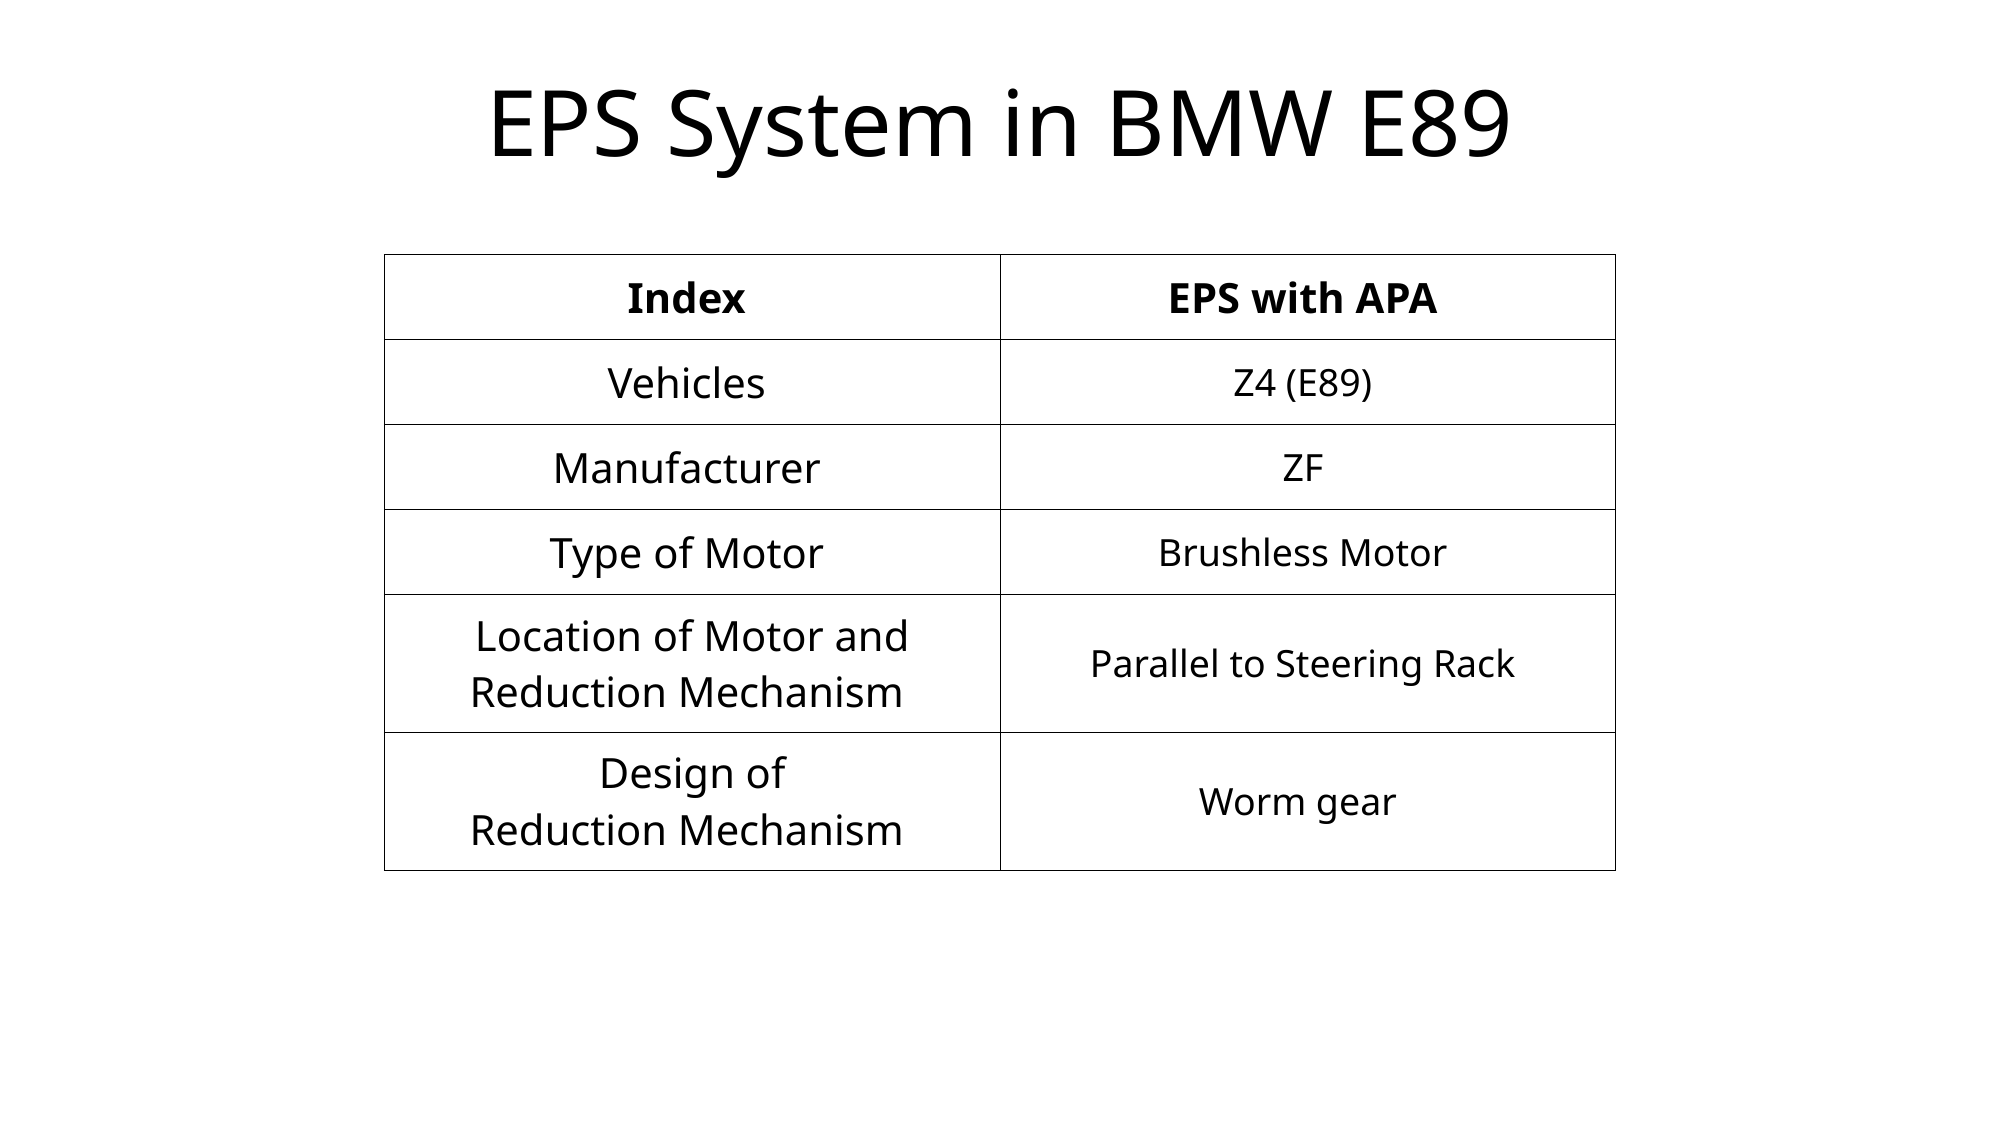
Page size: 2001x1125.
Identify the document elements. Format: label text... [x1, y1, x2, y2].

table_header EPS with APA [1001, 255, 1615, 339]
table_cell Location of Motor and Reduction Mechanism [385, 595, 1000, 732]
table_cell ZF [1001, 425, 1615, 509]
table_cell Worm gear [1001, 733, 1615, 870]
table_header Index [385, 255, 1000, 339]
table_cell Z4 (E89) [1001, 340, 1615, 424]
table_cell Manufacturer [385, 425, 1000, 509]
table_cell Brushless Motor [1001, 510, 1615, 594]
text_box [1503, 459, 1534, 565]
table_cell Type of Motor [385, 510, 1000, 594]
table_cell Parallel to Steering Rack [1001, 595, 1615, 732]
table_cell Vehicles [385, 340, 1000, 424]
title EPS System in BMW E89 [137, 17, 1863, 236]
table_cell Design of Reduction Mechanism [385, 733, 1000, 870]
